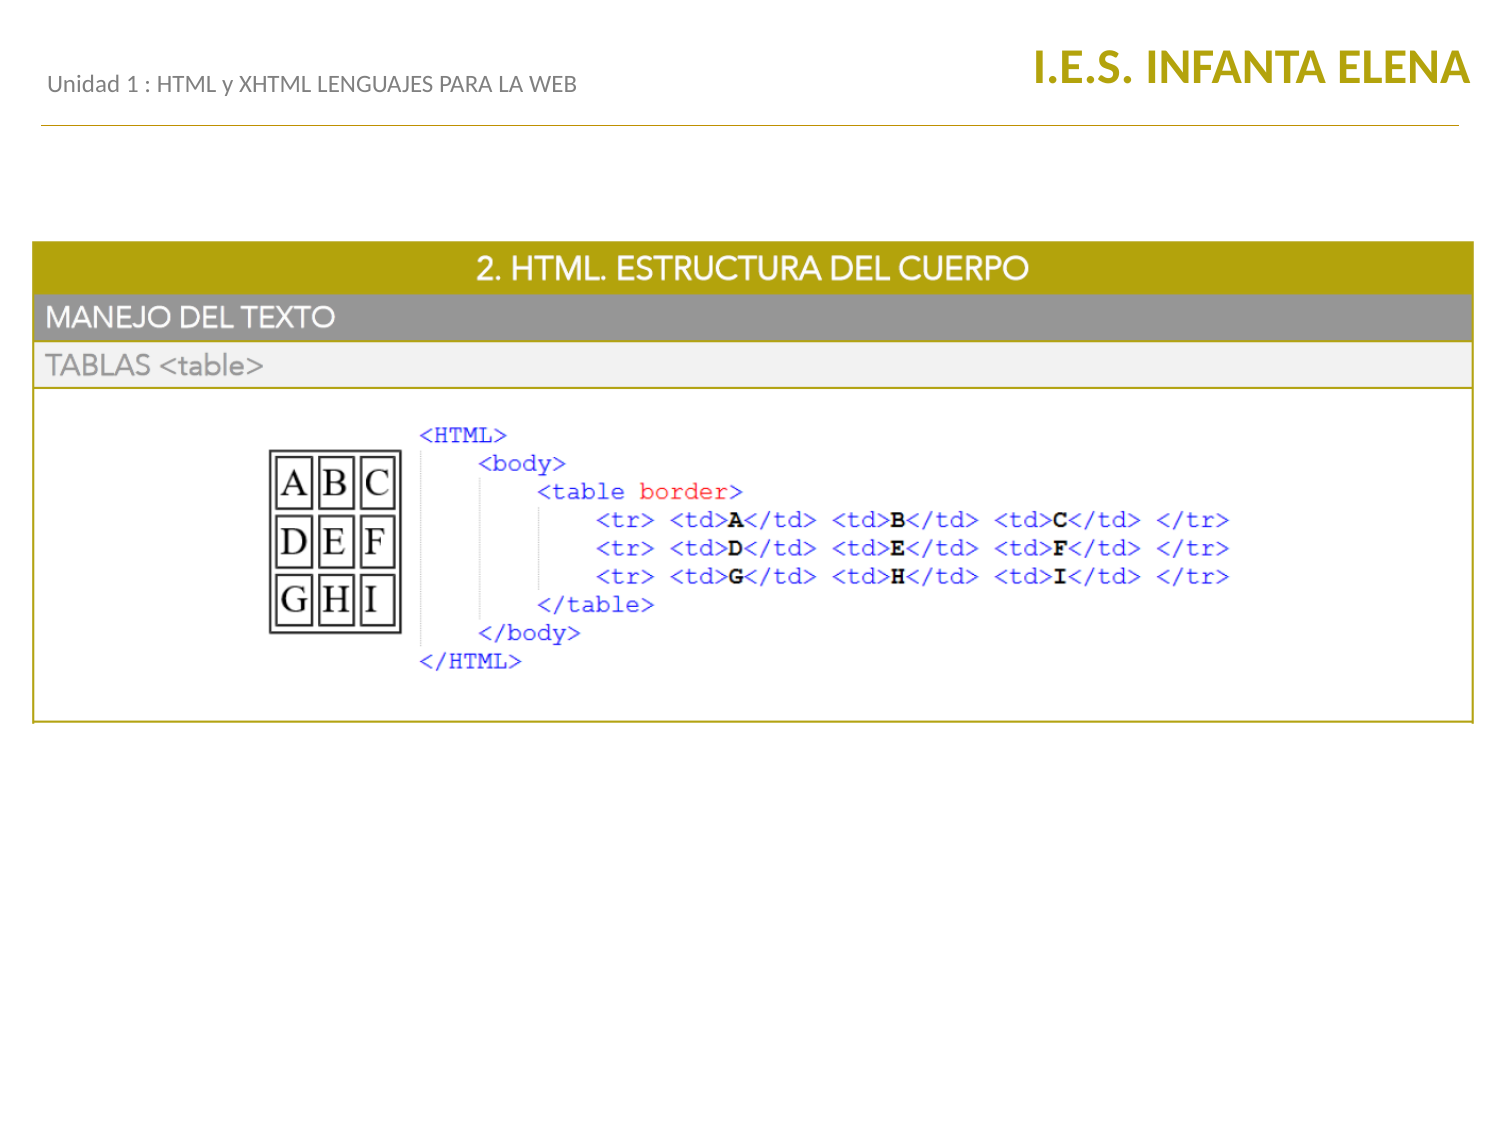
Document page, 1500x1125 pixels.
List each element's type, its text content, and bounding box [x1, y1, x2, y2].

text_box I.E.S. INFANTA ELENA [1018, 26, 1486, 102]
picture [29, 235, 1477, 728]
text_box Unidad 1 : HTML y XHTML LENGUAJES PARA LA WEB [32, 60, 594, 106]
